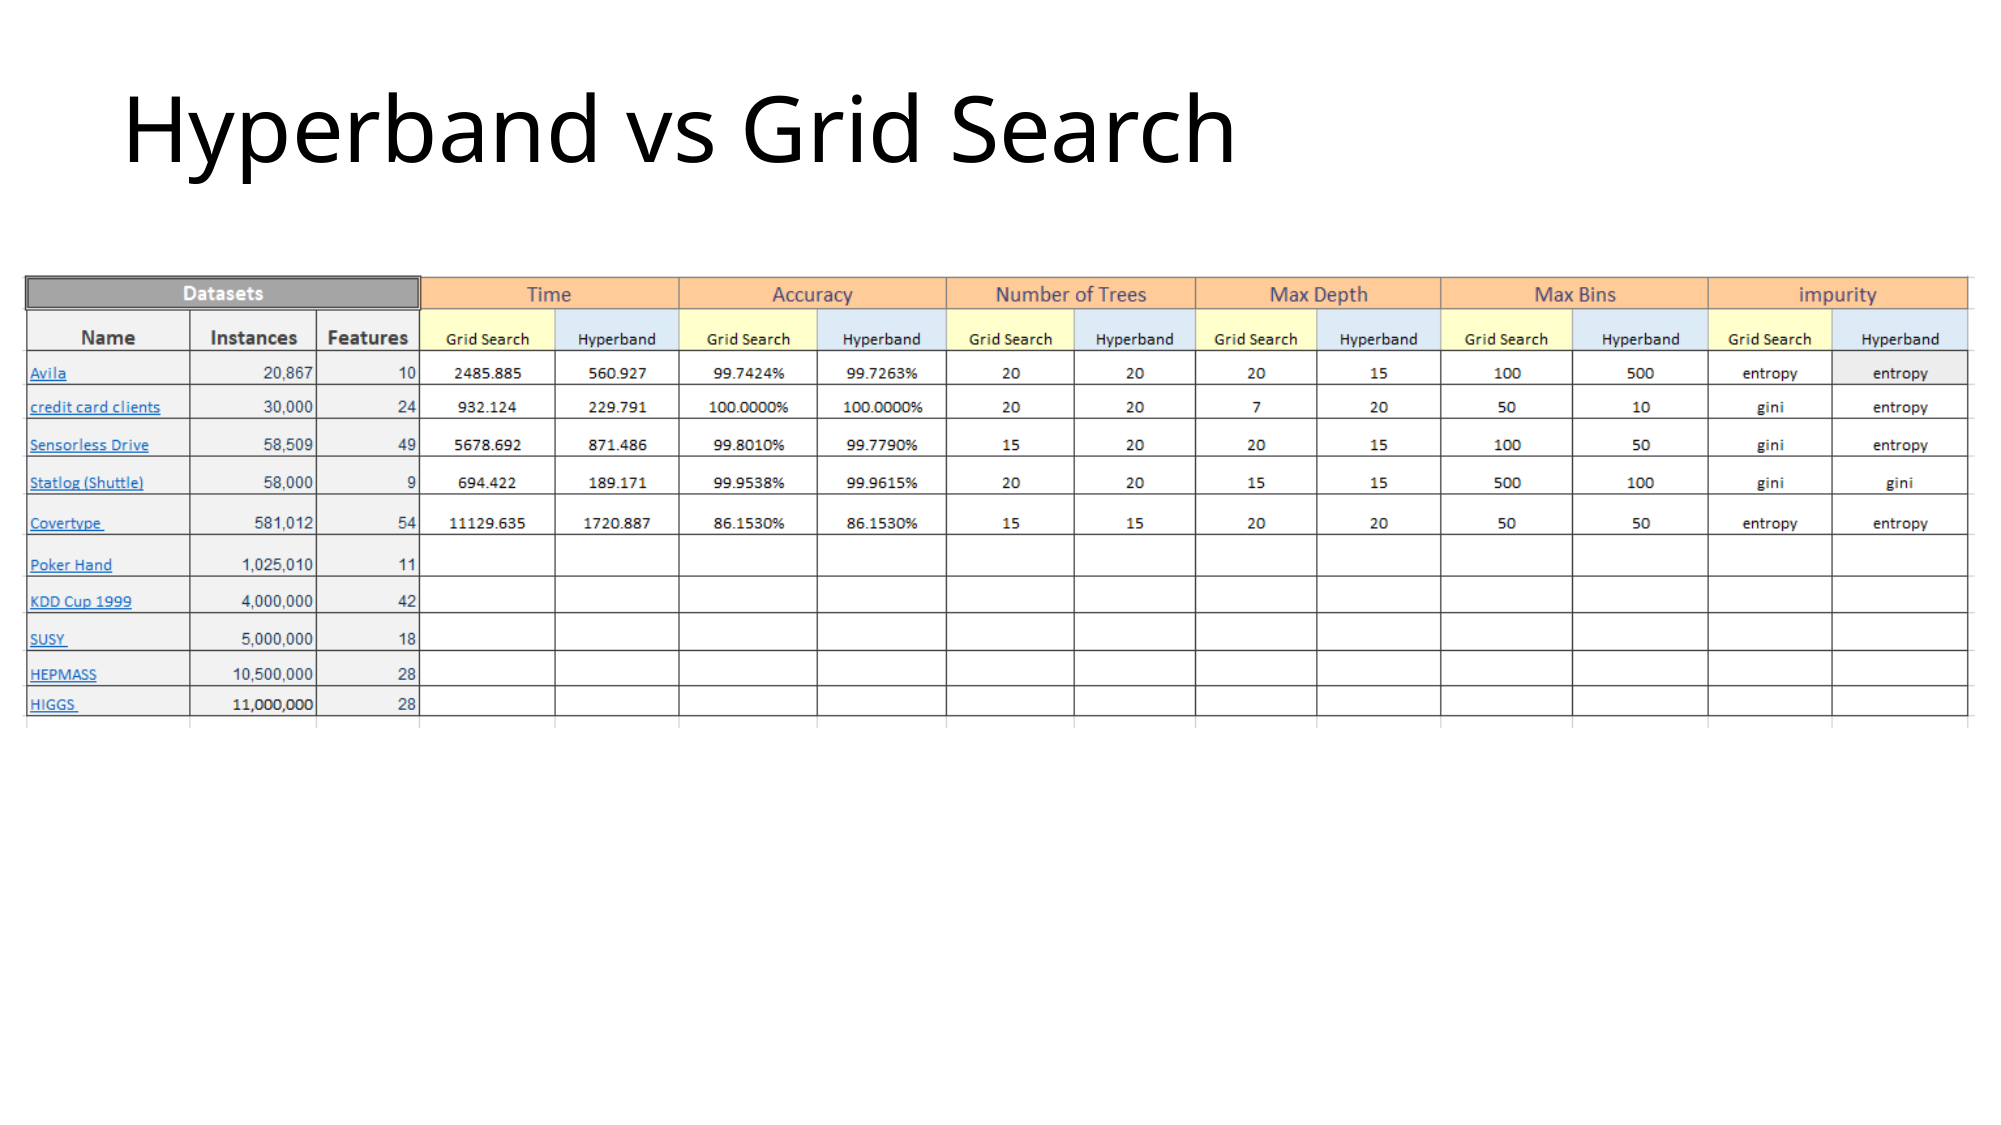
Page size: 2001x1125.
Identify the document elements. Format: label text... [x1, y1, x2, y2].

title Hyperband vs Grid Search [106, 74, 1649, 191]
picture [22, 275, 1975, 728]
